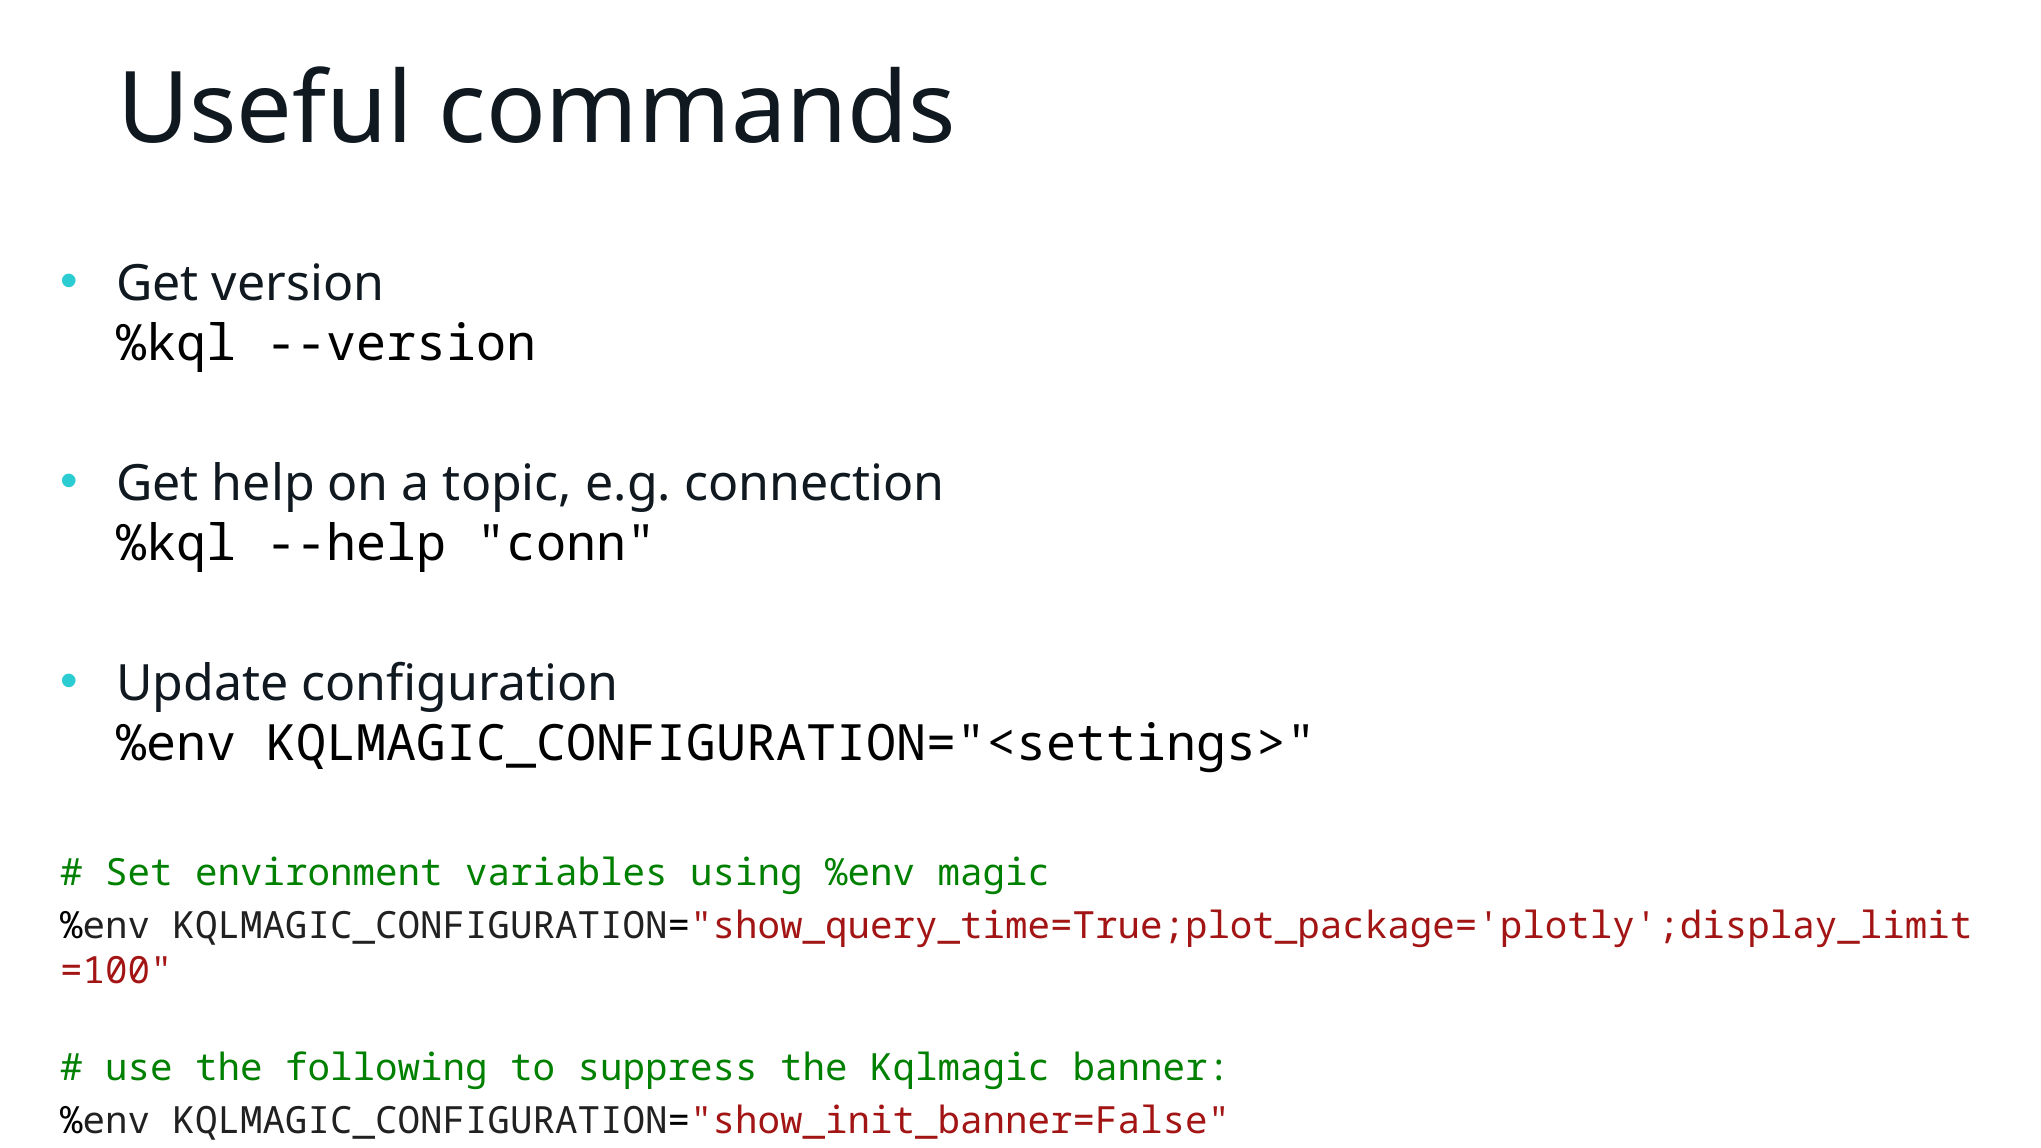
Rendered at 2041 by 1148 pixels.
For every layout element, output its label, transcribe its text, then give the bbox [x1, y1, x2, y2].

list Get version %kql --version Get help on a topic, e.g. connection %kql --help "conn" Update configuration %env KQLMAGIC_CONFIGURATION="<settings>" # Set environment variables using %env magic %env KQLMAGIC_CONFIGURATION="show_query_time=True;plot_package='plotly';display_limit=100" # use the following to suppress the Kqlmagic banner: %env KQLMAGIC_CONFIGURATION="show_init_banner=False" [45, 243, 1996, 1052]
title Useful commands [101, 56, 1939, 193]
